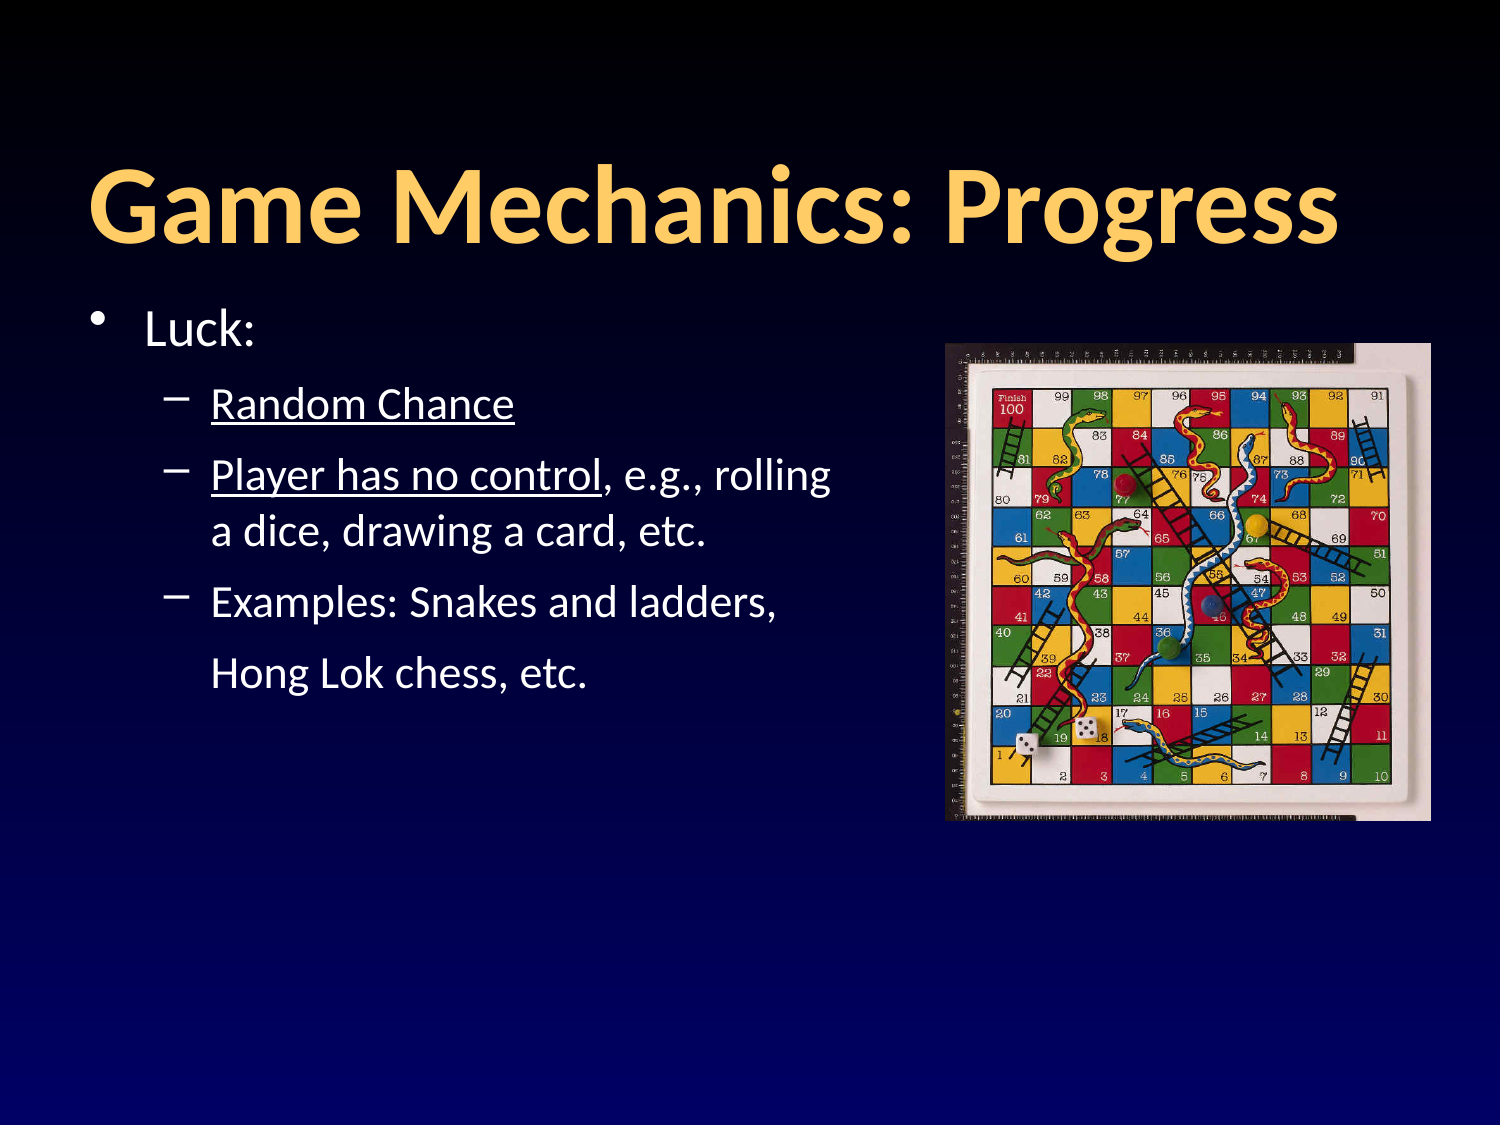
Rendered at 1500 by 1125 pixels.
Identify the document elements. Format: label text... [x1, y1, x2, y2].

list Luck: Random Chance Player has no control, e.g., rolling a dice, drawing a card, etc. Examples: Snakes and ladders, Hong Lok chess, etc. [75, 285, 854, 879]
title Game Mechanics: Progress [75, 124, 1425, 263]
picture [945, 343, 1431, 821]
